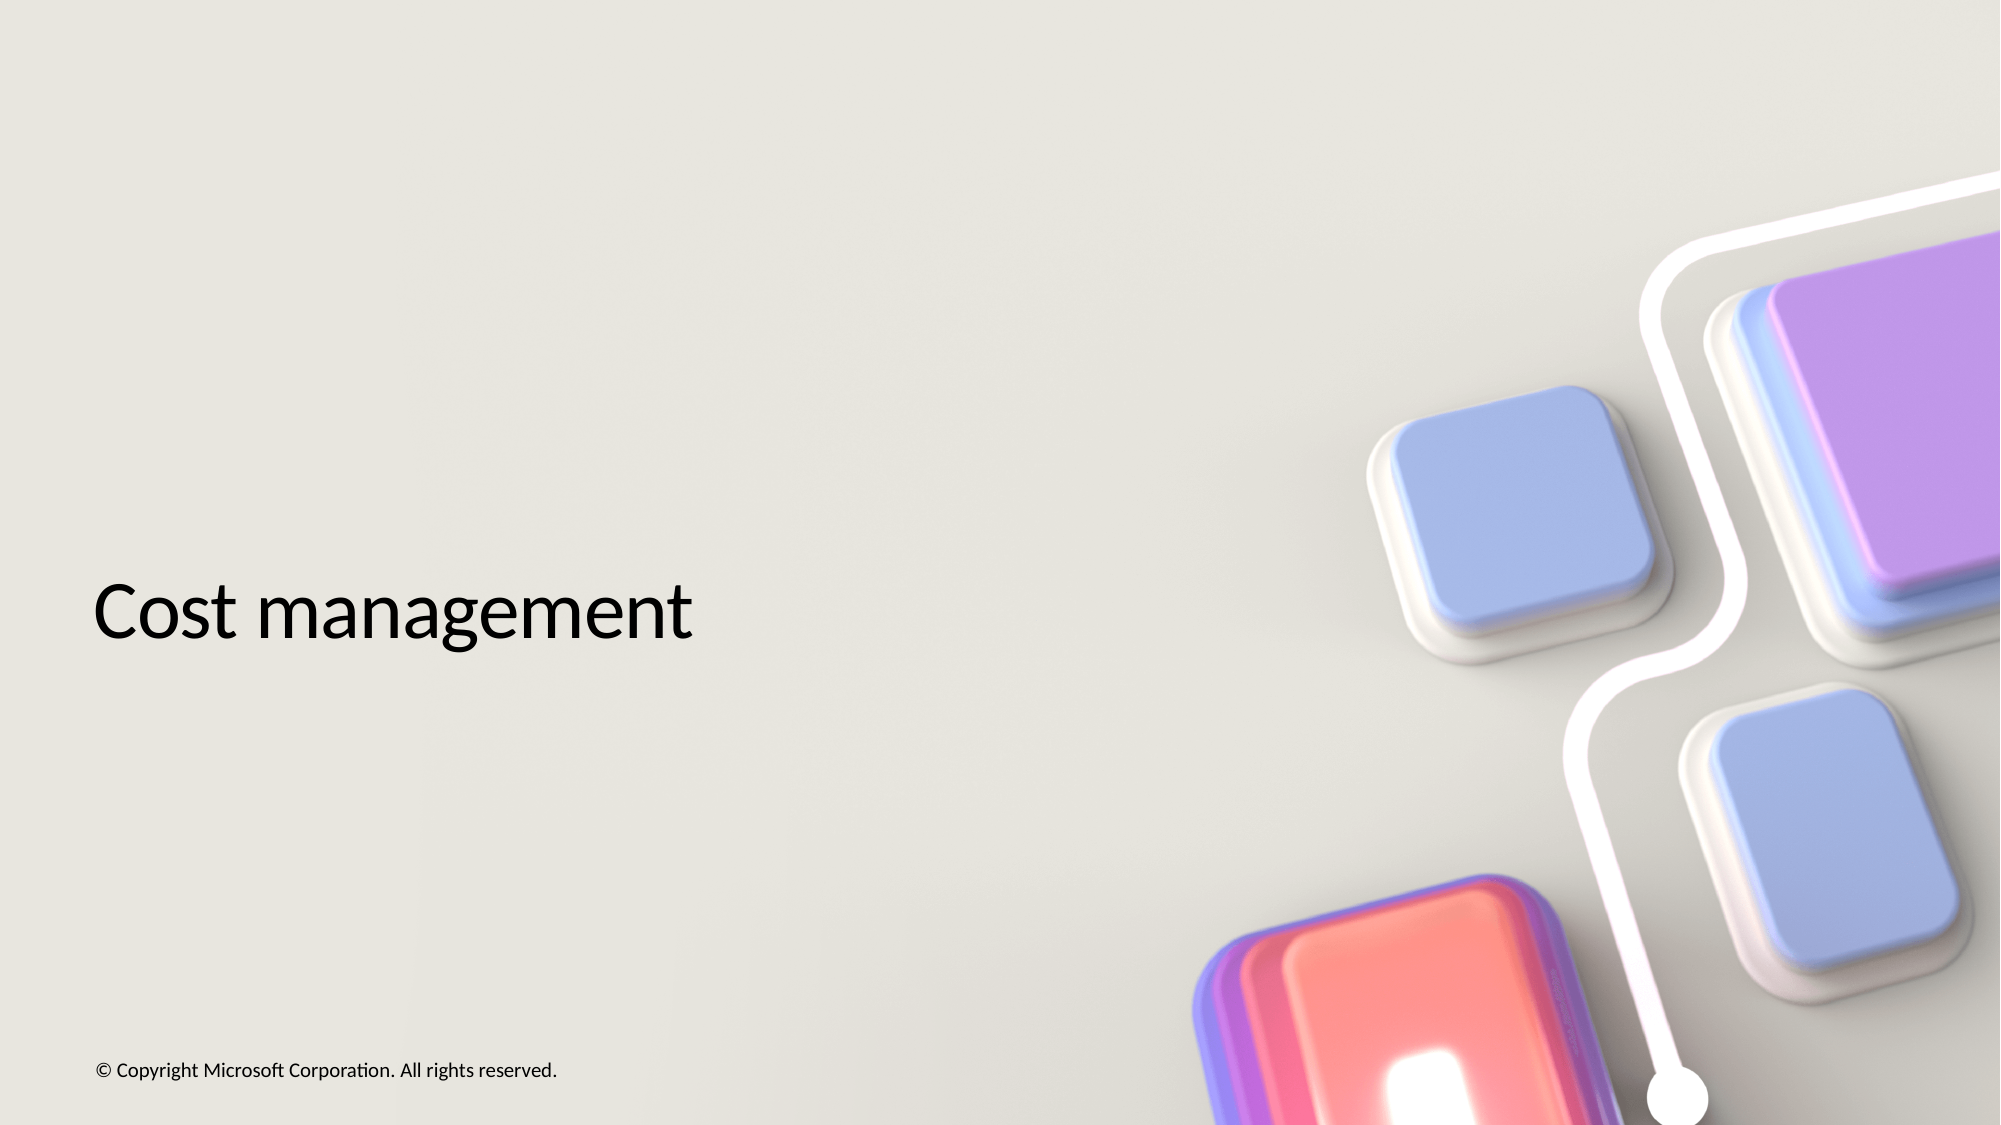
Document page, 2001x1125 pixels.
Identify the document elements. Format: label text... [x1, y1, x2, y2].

picture [396, 0, 2000, 1125]
footer © Copyright Microsoft Corporation. All rights reserved. [95, 1053, 776, 1086]
title Cost management [93, 555, 1135, 657]
